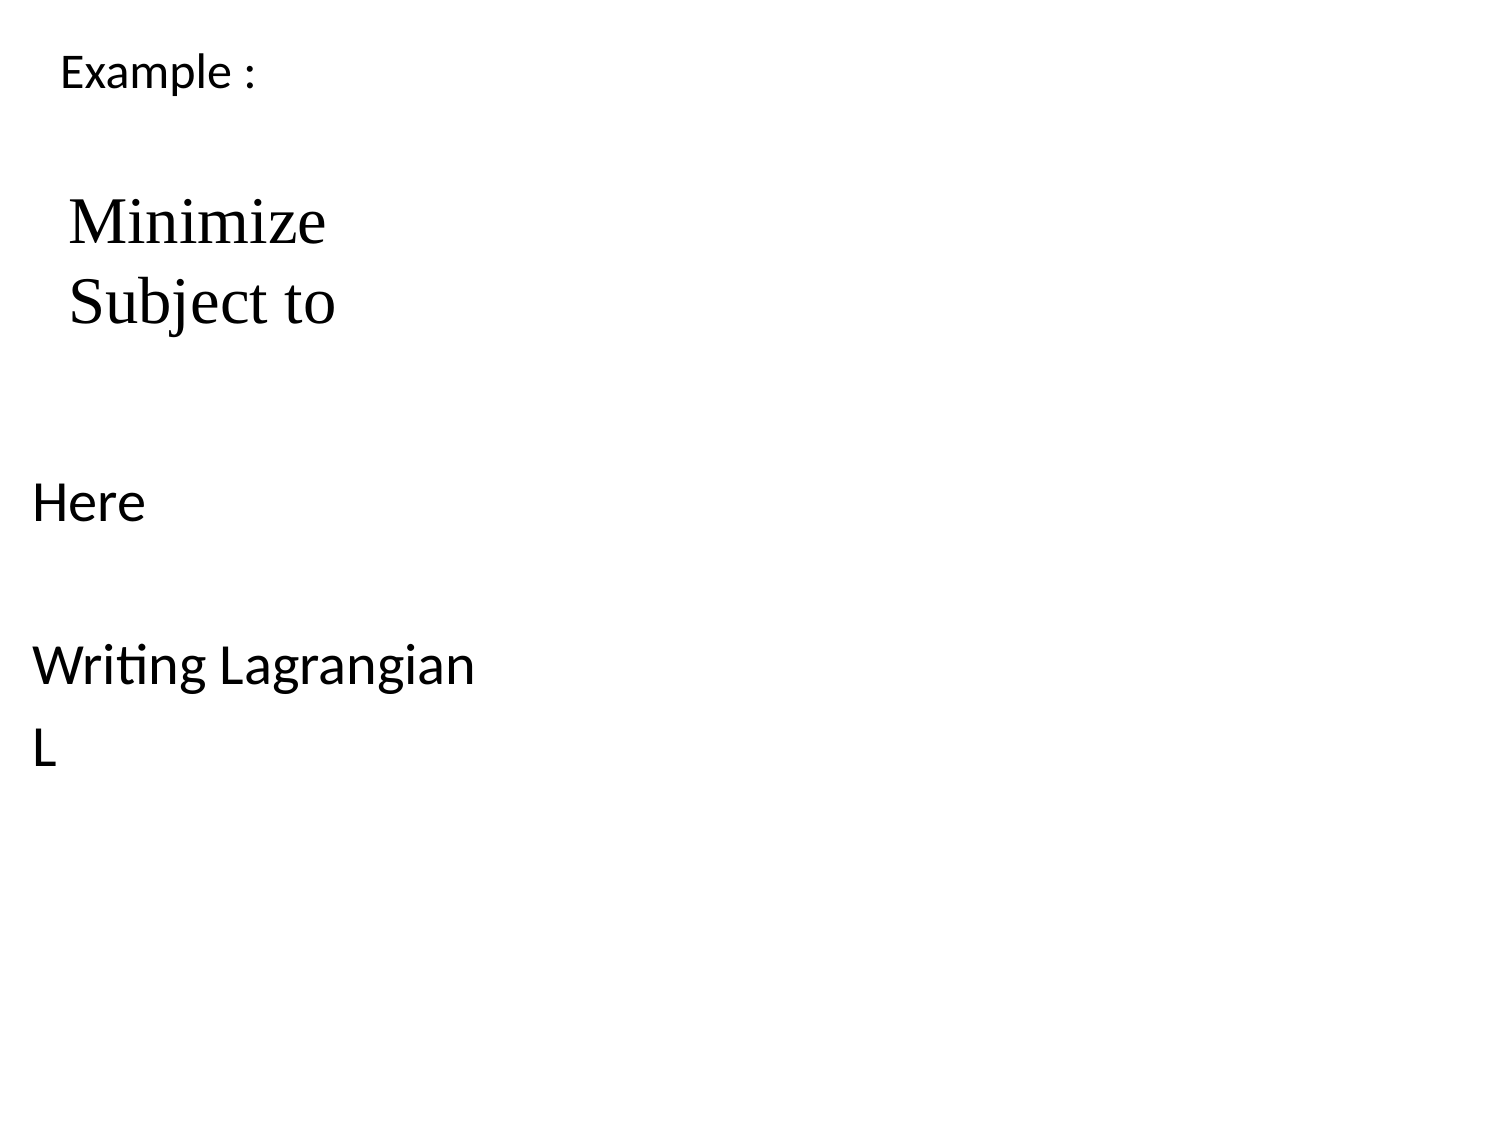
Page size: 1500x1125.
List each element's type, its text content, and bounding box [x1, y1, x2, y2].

text_box Example : [45, 30, 431, 106]
